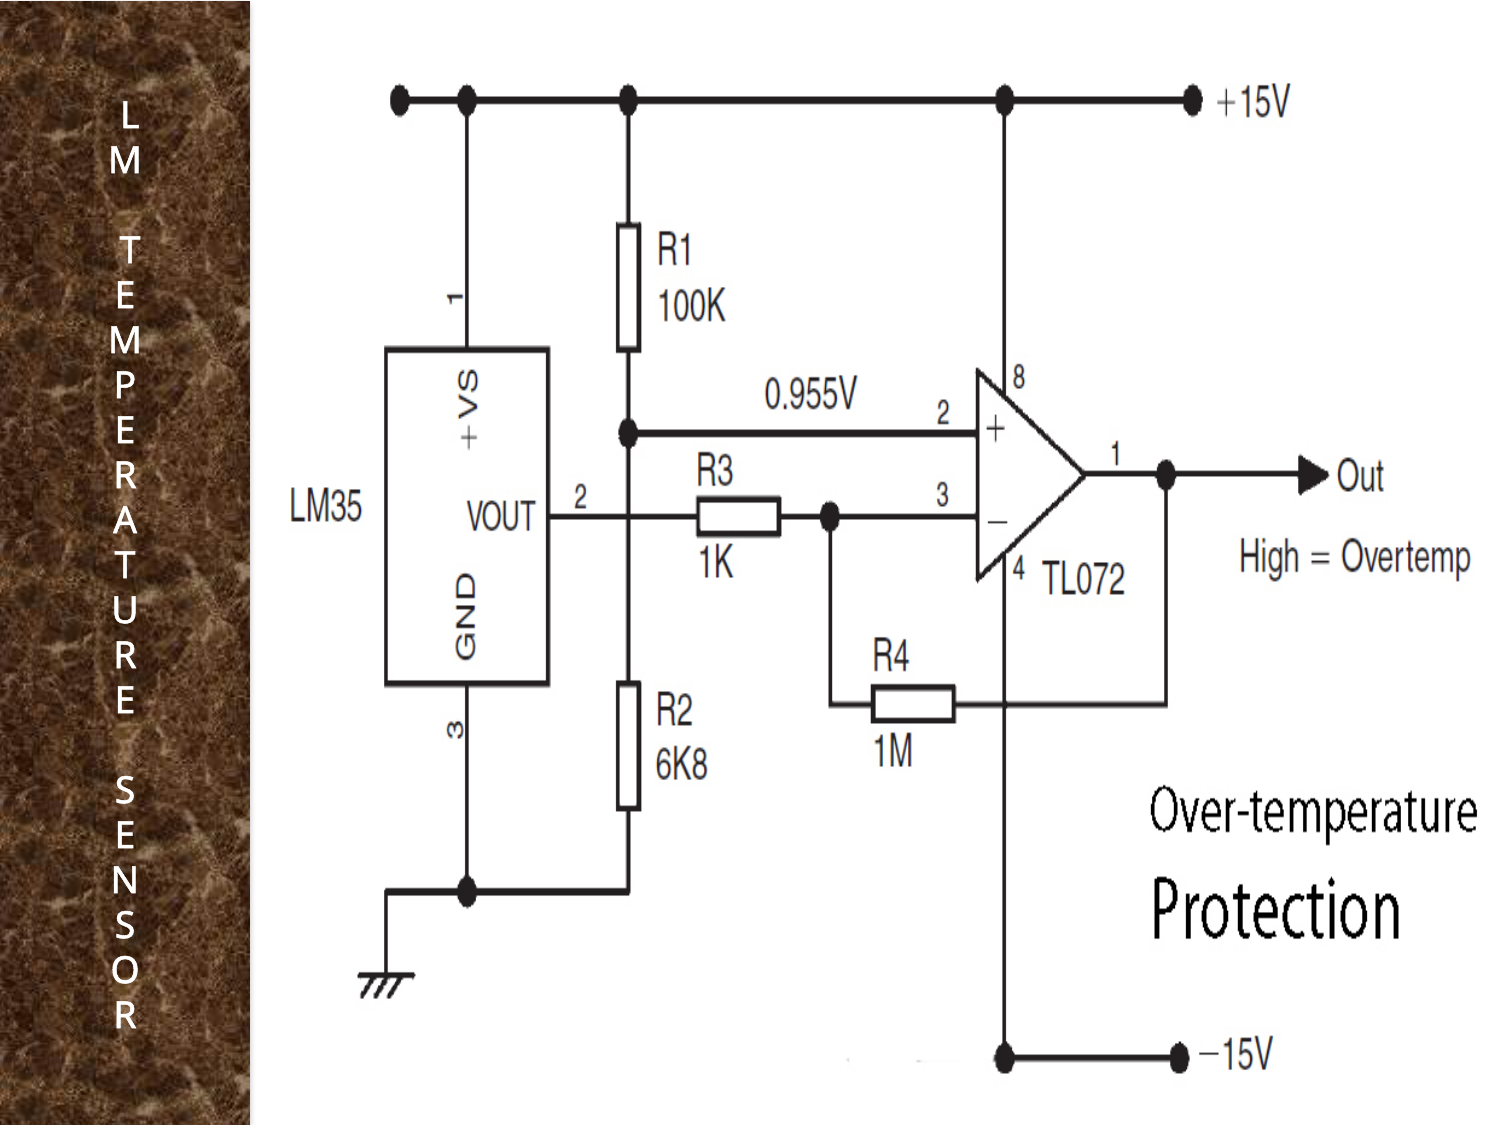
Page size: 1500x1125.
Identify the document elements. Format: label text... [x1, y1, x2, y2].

text_box L M T E M P E R A T U R E S E N S O R [0, 1, 250, 1125]
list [249, 24, 1500, 1101]
